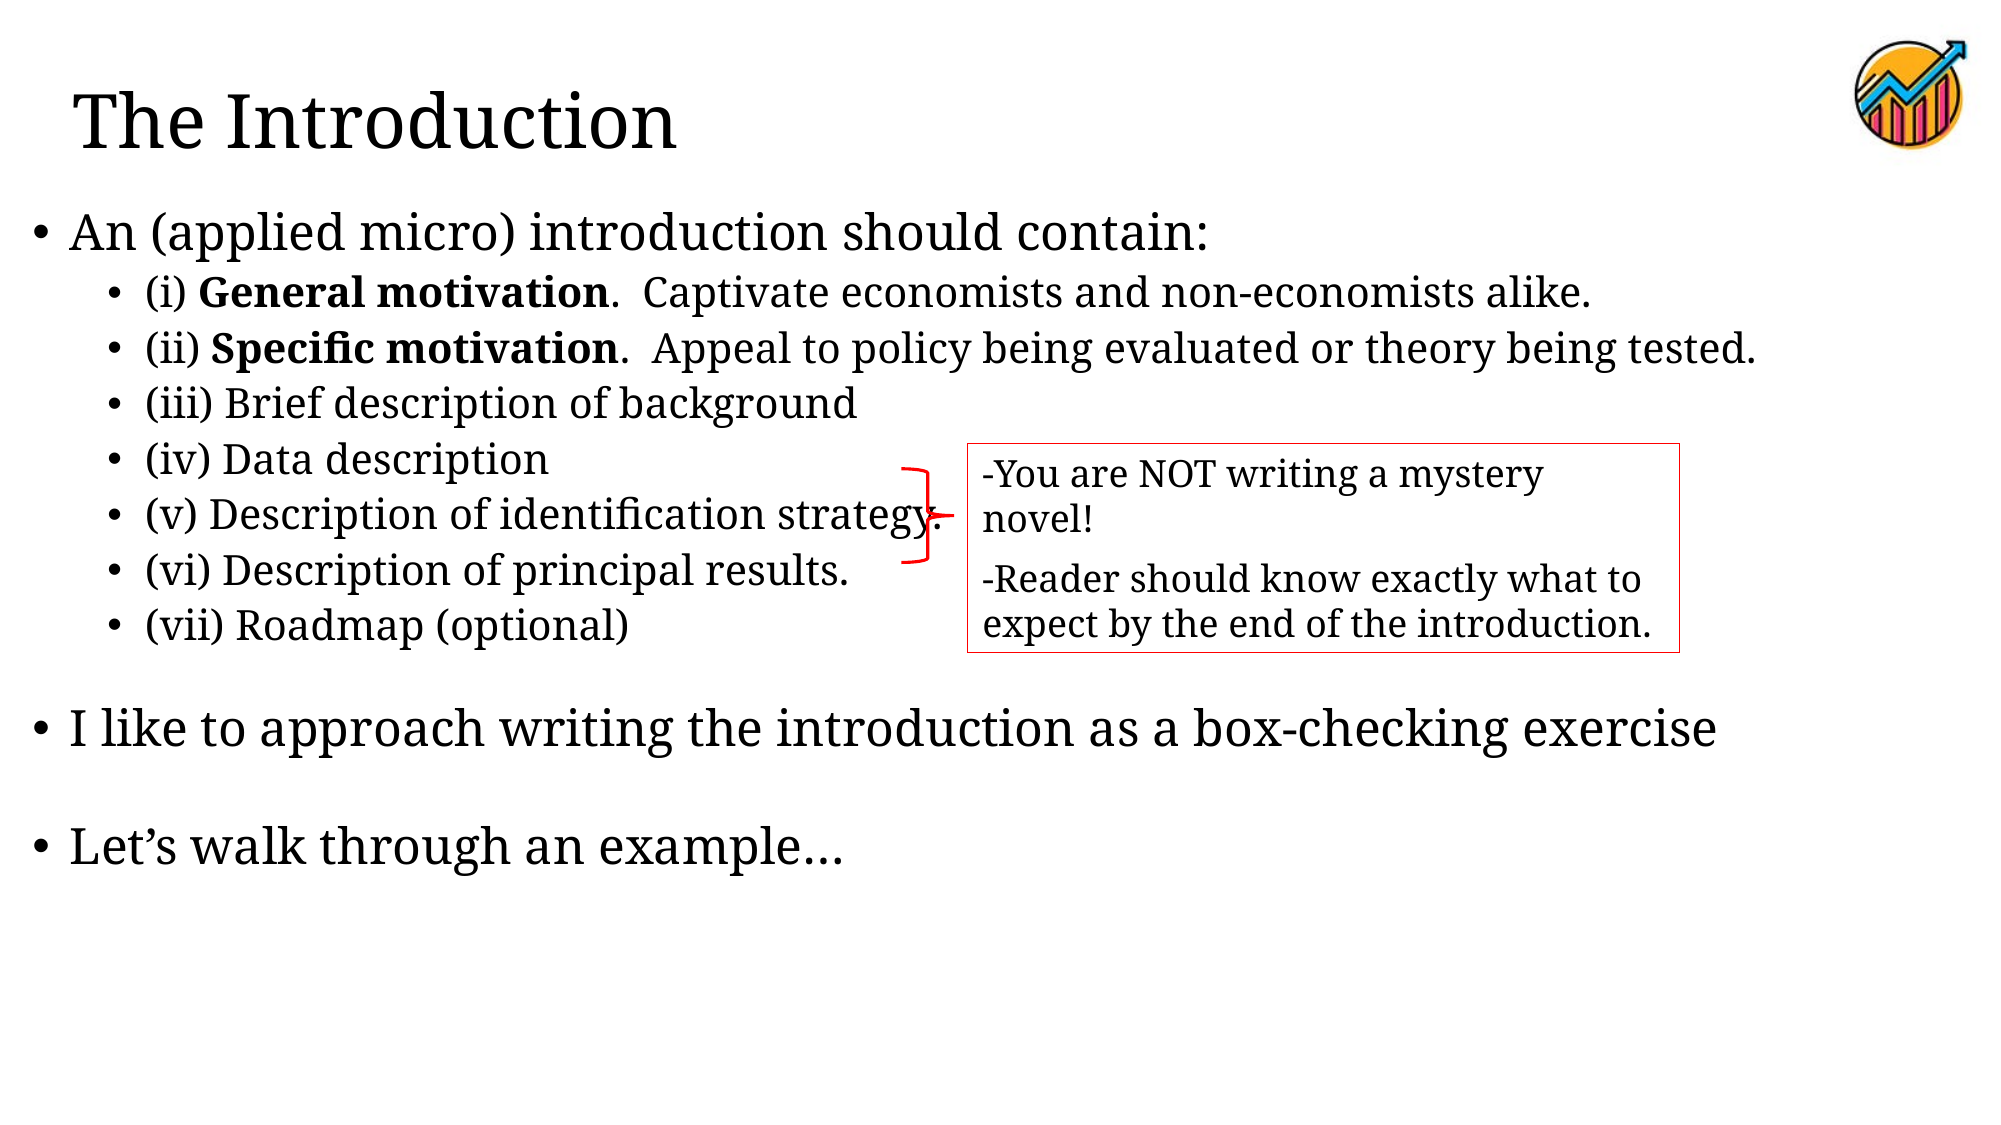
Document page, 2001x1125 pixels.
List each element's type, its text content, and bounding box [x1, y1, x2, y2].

picture [1820, 5, 2000, 185]
text_box [901, 467, 955, 565]
text_box -You are NOT writing a mystery novel! -Reader should know exactly what to expect by the end of the introduction. [967, 443, 1680, 653]
title The Introduction [57, 66, 1783, 183]
list An (applied micro) introduction should contain: (i) General motivation. Captivate economists and non-economists alike. (ii) Specific motivation. Appeal to policy being evaluated or theory being tested. (iii) Brief description of background (iv) Data description (v) Description of identification strategy. (vi) Description of principal results. (vii) Roadmap (optional) I like to approach writing the introduction as a box-checking exercise Let’s walk through an example… [17, 200, 2000, 1014]
